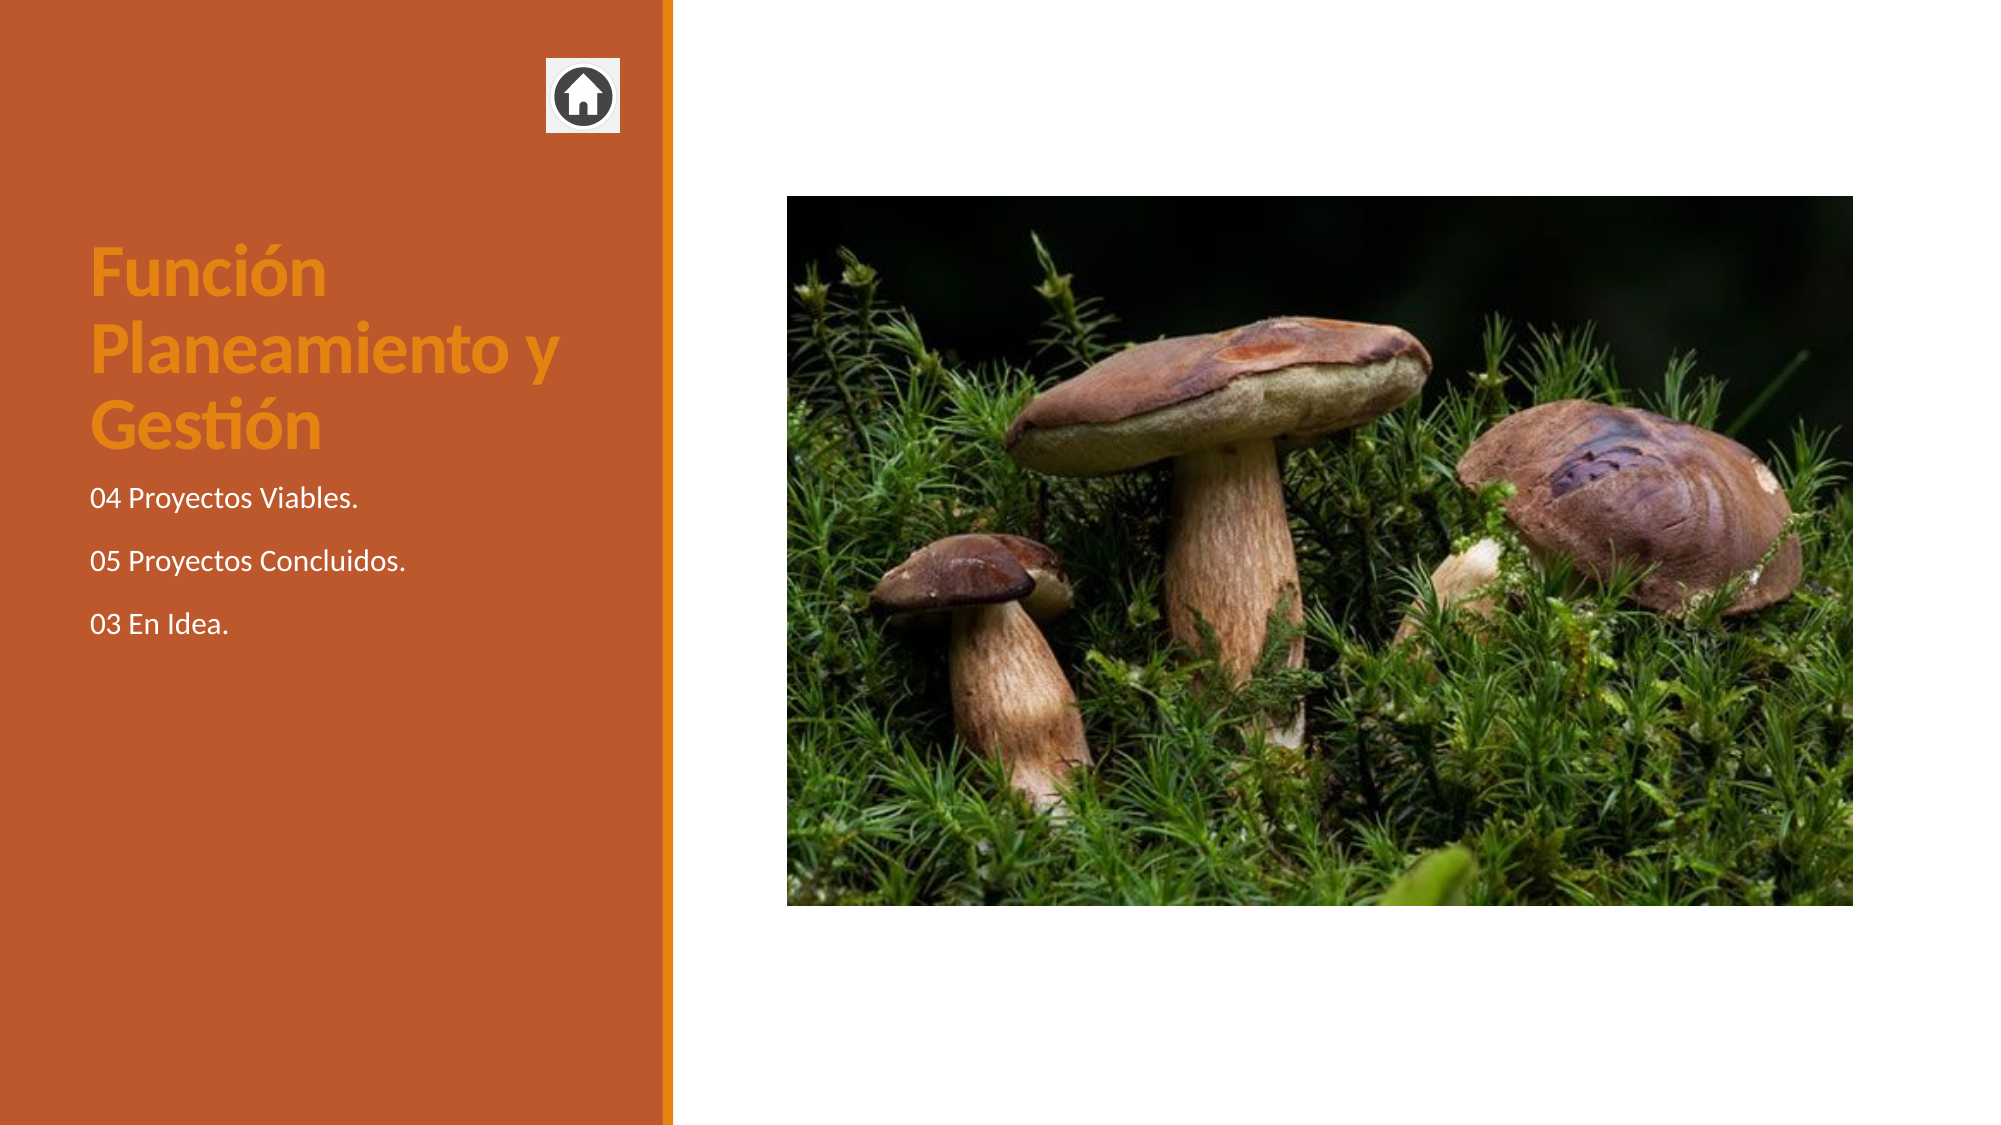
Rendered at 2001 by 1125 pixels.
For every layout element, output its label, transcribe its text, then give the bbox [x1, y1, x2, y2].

picture [545, 58, 621, 133]
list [786, 195, 1854, 907]
title Función Planeamiento y Gestión [75, 97, 600, 473]
list 04 Proyectos Viables. 05 Proyectos Concluidos. 03 En Idea. [75, 474, 600, 1029]
